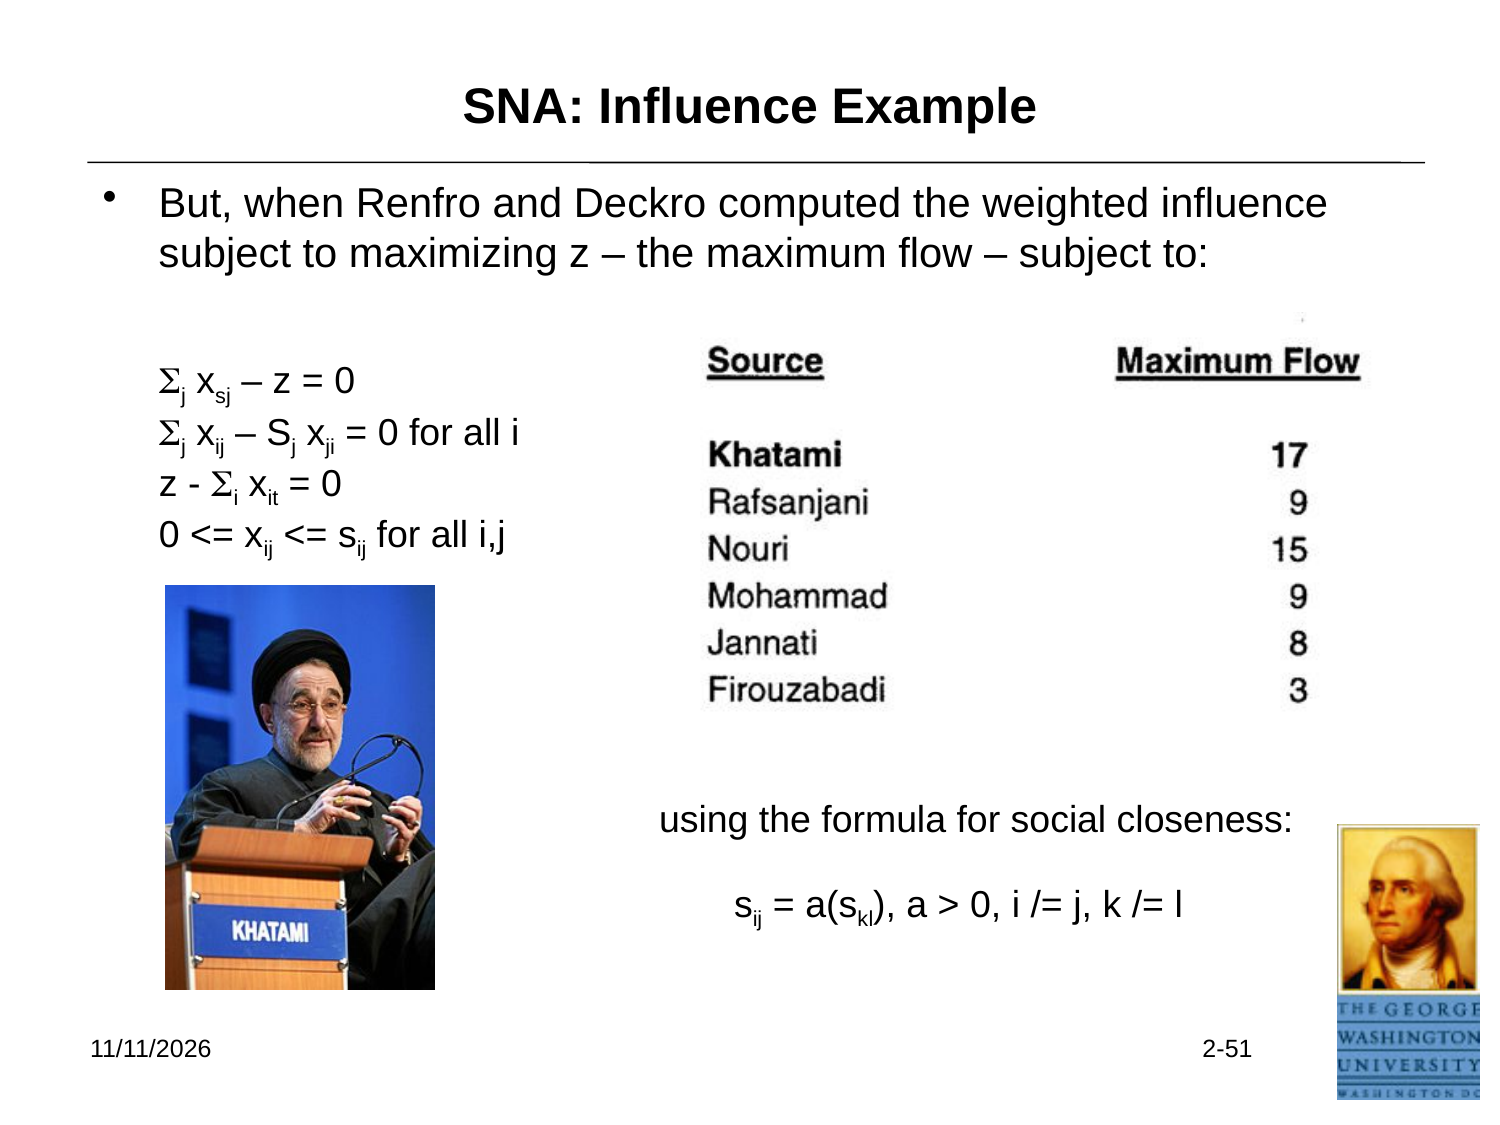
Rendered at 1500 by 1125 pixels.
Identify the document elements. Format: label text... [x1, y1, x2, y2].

picture [165, 585, 435, 990]
text_box using the formula for social closeness: sij = a(skl), a > 0, i /= j, k /= l [644, 787, 1309, 984]
picture [1337, 824, 1480, 1100]
list But, when Renfro and Deckro computed the weighted influence subject to maximizing z – the maximum flow – subject to: [87, 168, 1375, 607]
picture [662, 312, 1413, 744]
slide_number 2-51 [1187, 1025, 1313, 1104]
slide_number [75, 1025, 300, 1104]
text_box Sj xsj – z = 0 Sj xij – Sj xji = 0 for all i z - Si xit = 0 0 <= xij <= sij for all i,j [144, 349, 635, 614]
title SNA: Influence Example [75, 45, 1425, 163]
